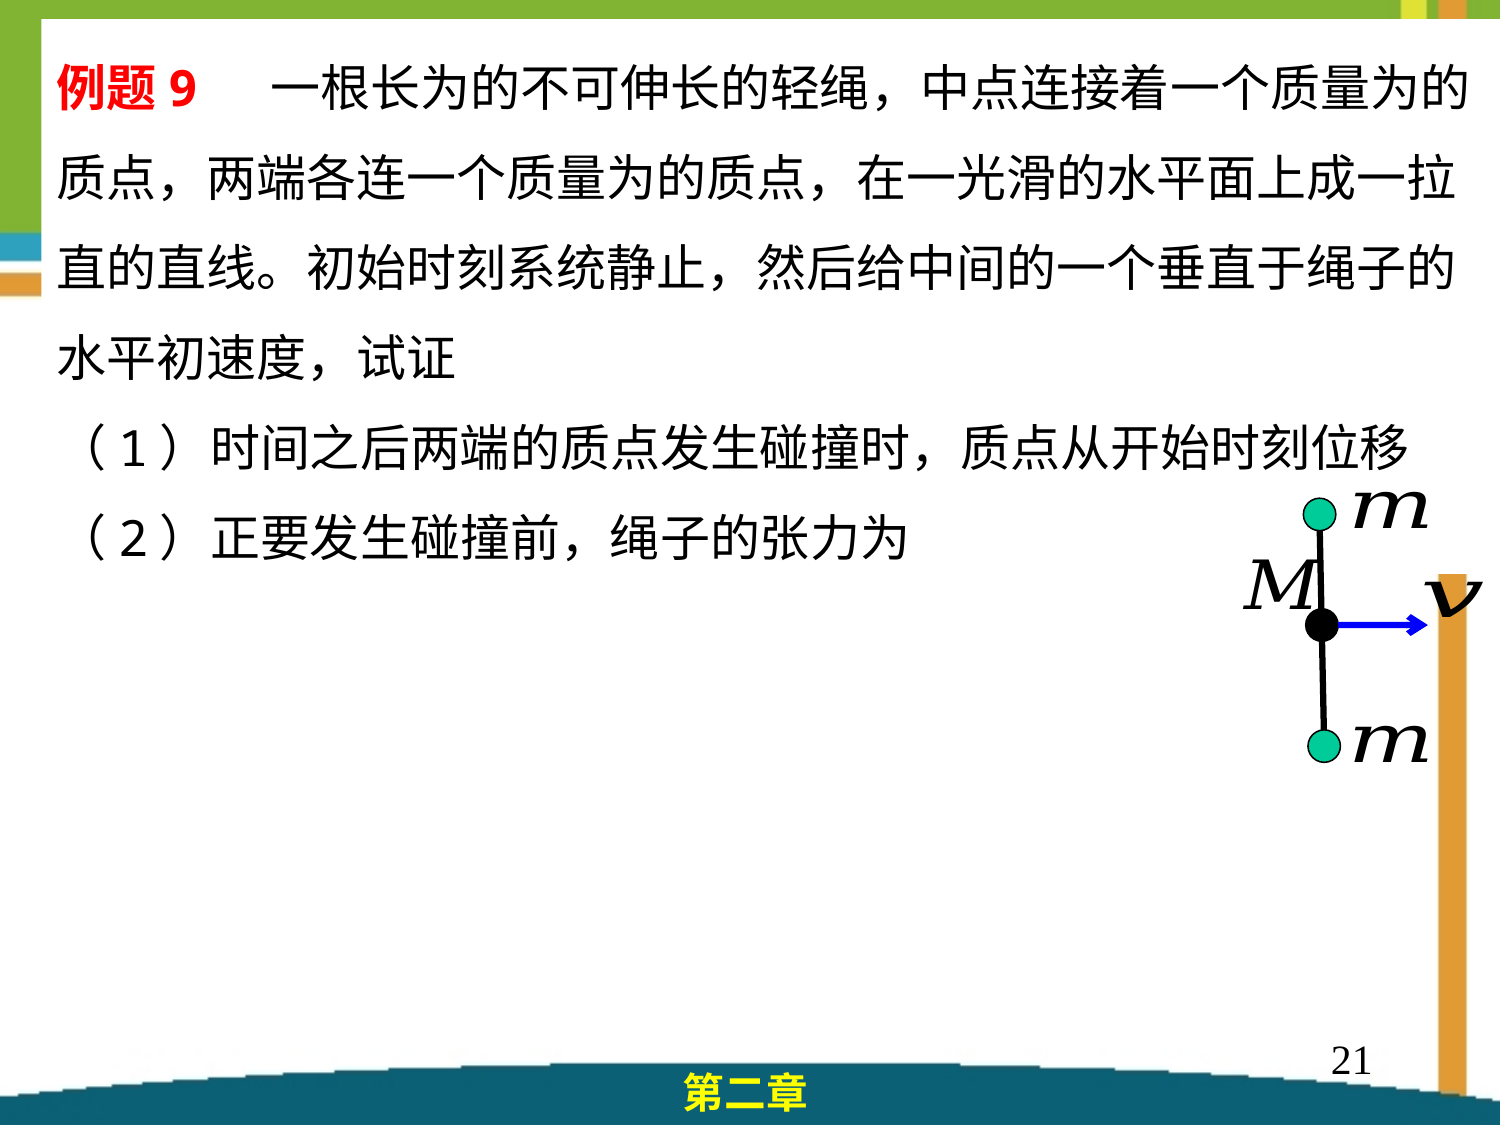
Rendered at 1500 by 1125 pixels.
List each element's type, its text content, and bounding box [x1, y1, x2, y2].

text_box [1230, 525, 1414, 735]
slide_number 21 [1074, 1025, 1388, 1100]
picture [0, 0, 1500, 1125]
